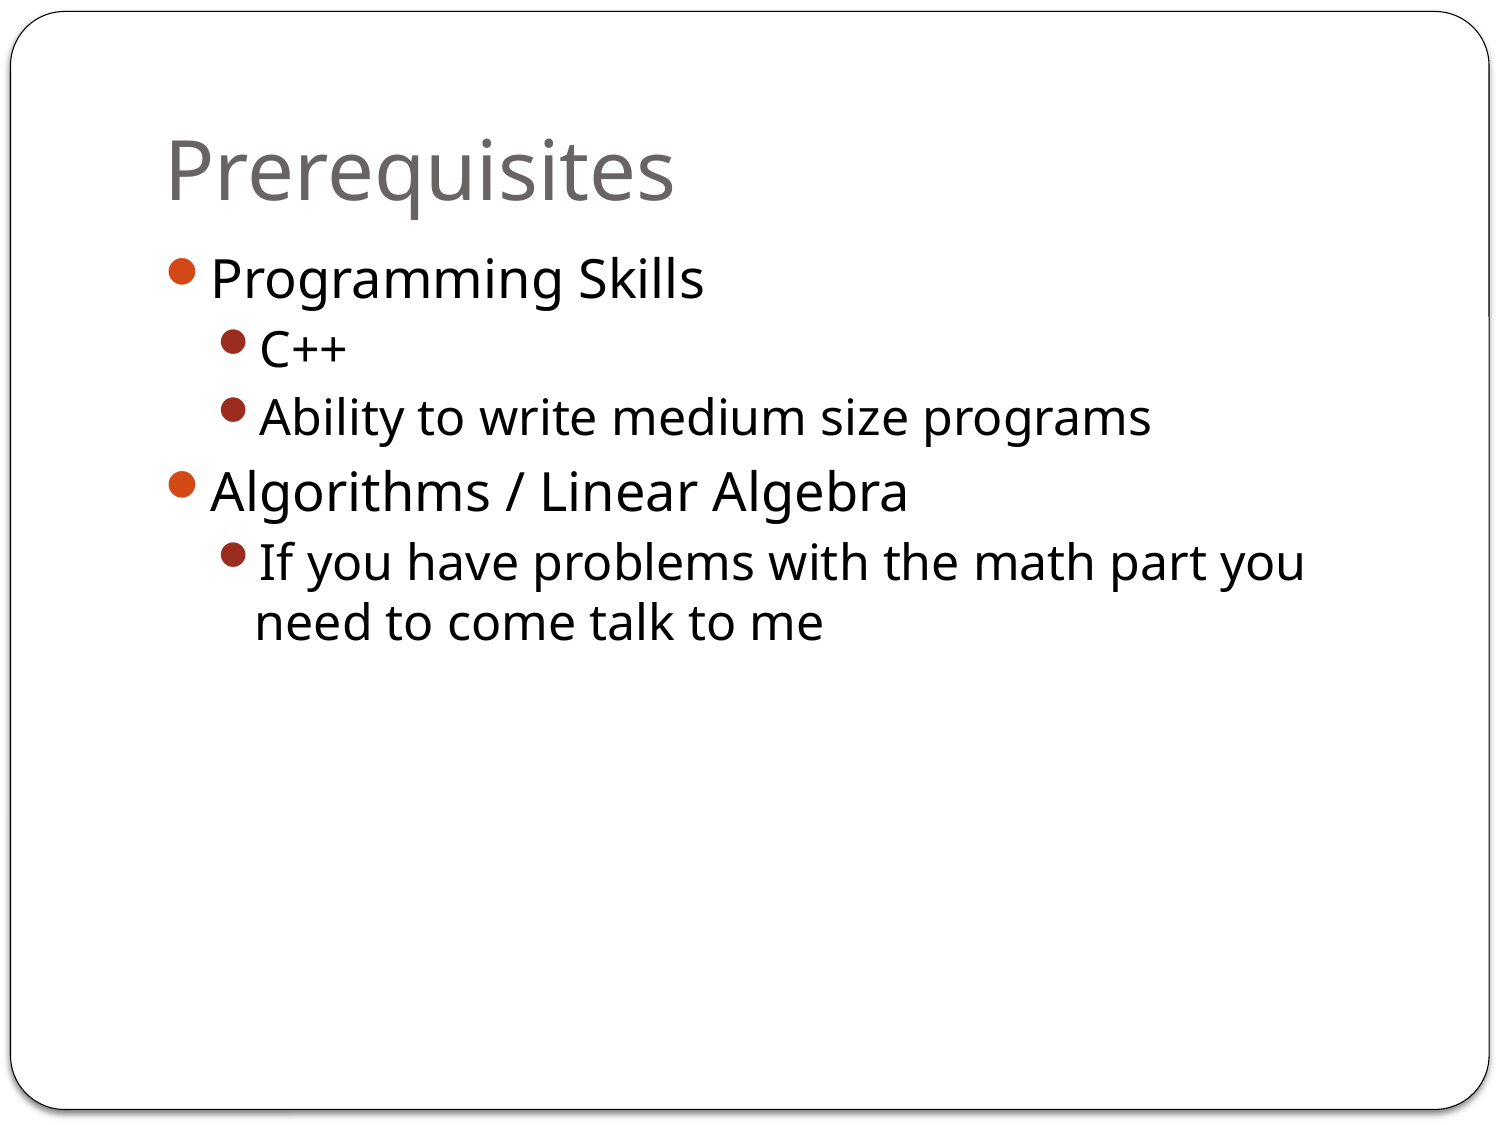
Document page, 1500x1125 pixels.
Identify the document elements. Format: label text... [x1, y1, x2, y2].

title Prerequisites [150, 45, 1425, 233]
list Programming Skills C++ Ability to write medium size programs Algorithms / Linear Algebra If you have problems with the math part you need to come talk to me [150, 237, 1425, 988]
